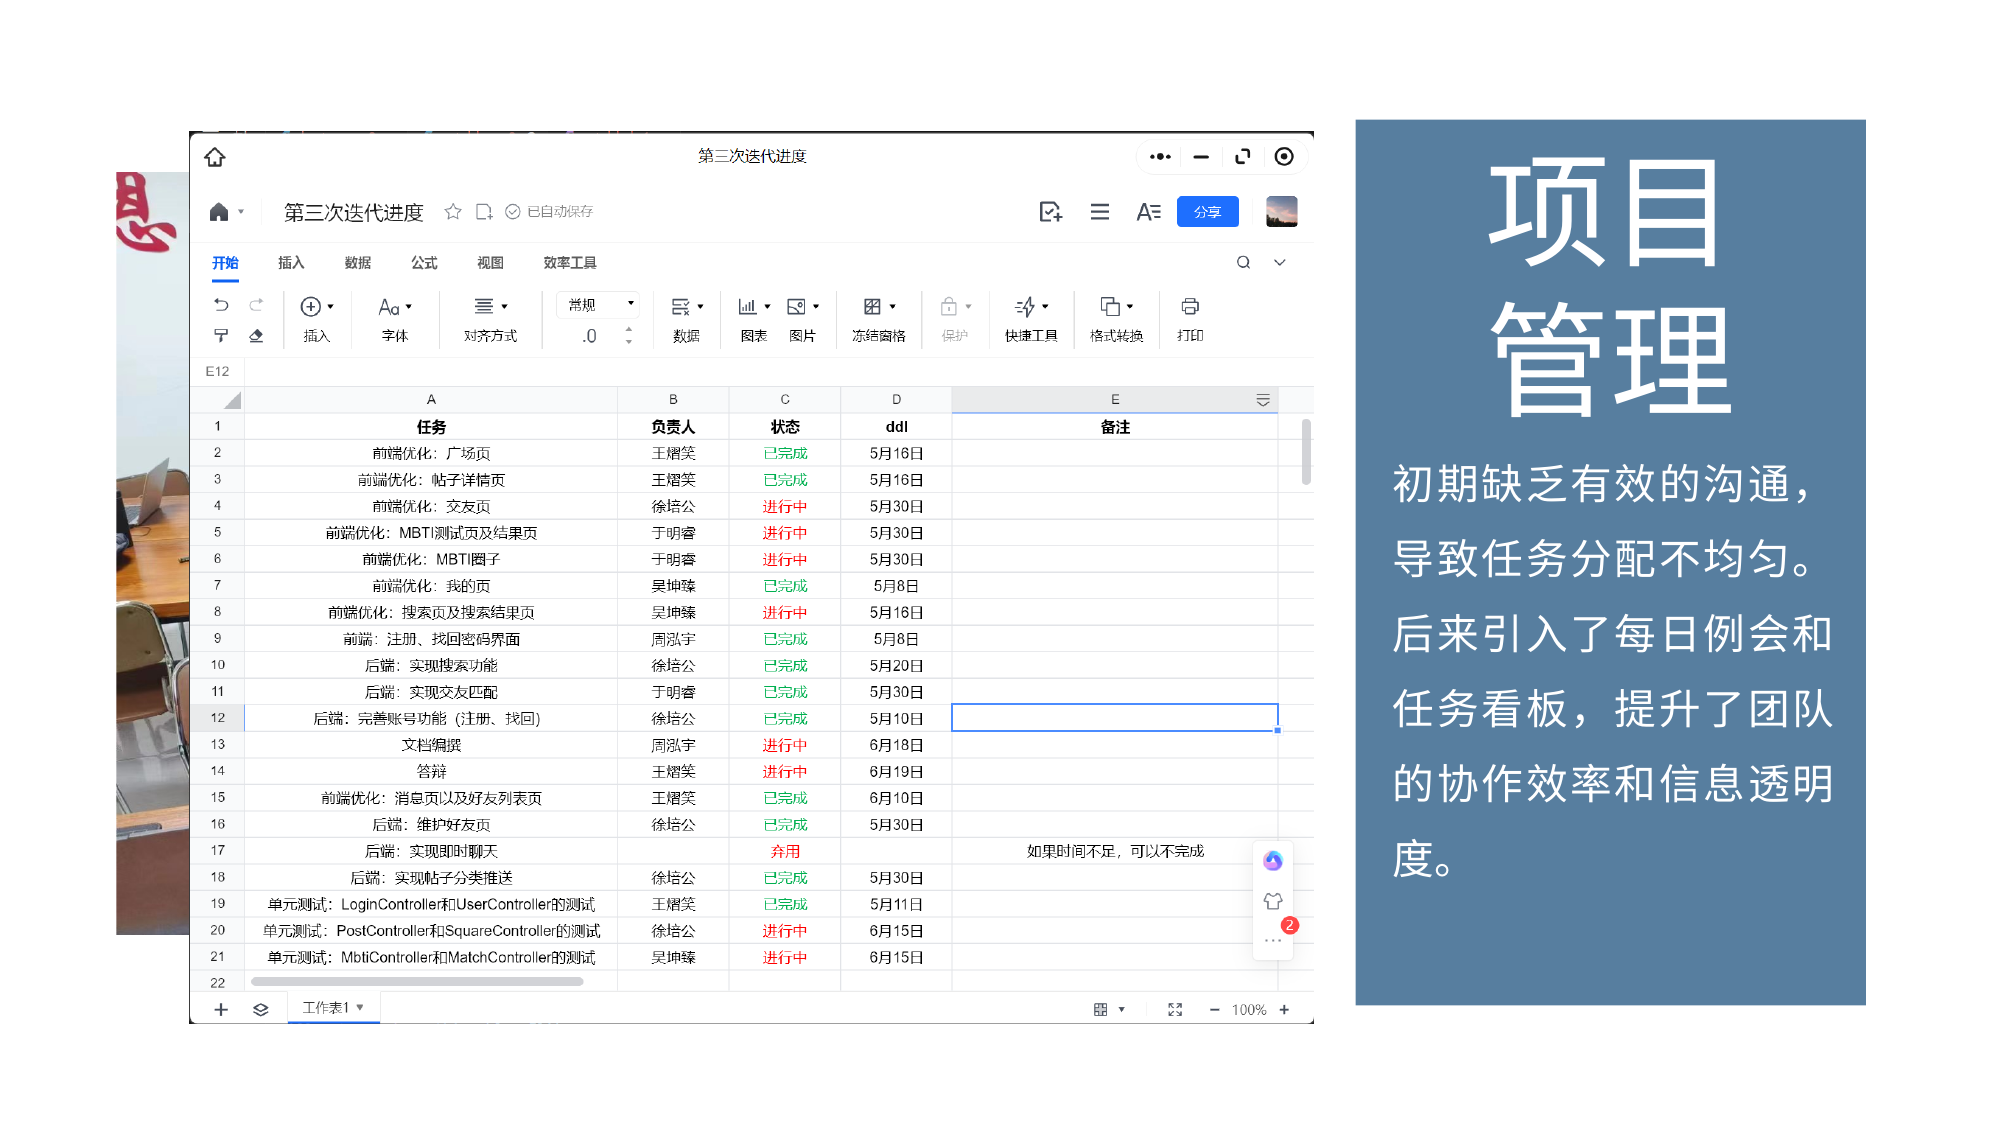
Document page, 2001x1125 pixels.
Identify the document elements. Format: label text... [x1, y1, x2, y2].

title 项目管理 [1468, 237, 1754, 432]
picture [116, 131, 1314, 1024]
text_box 初期缺乏有效的沟通，导致任务分配不均匀。后来引入了每日例会和任务看板，提升了团队的协作效率和信息透明度。 [1392, 432, 1835, 794]
text_box [1355, 118, 1867, 1006]
